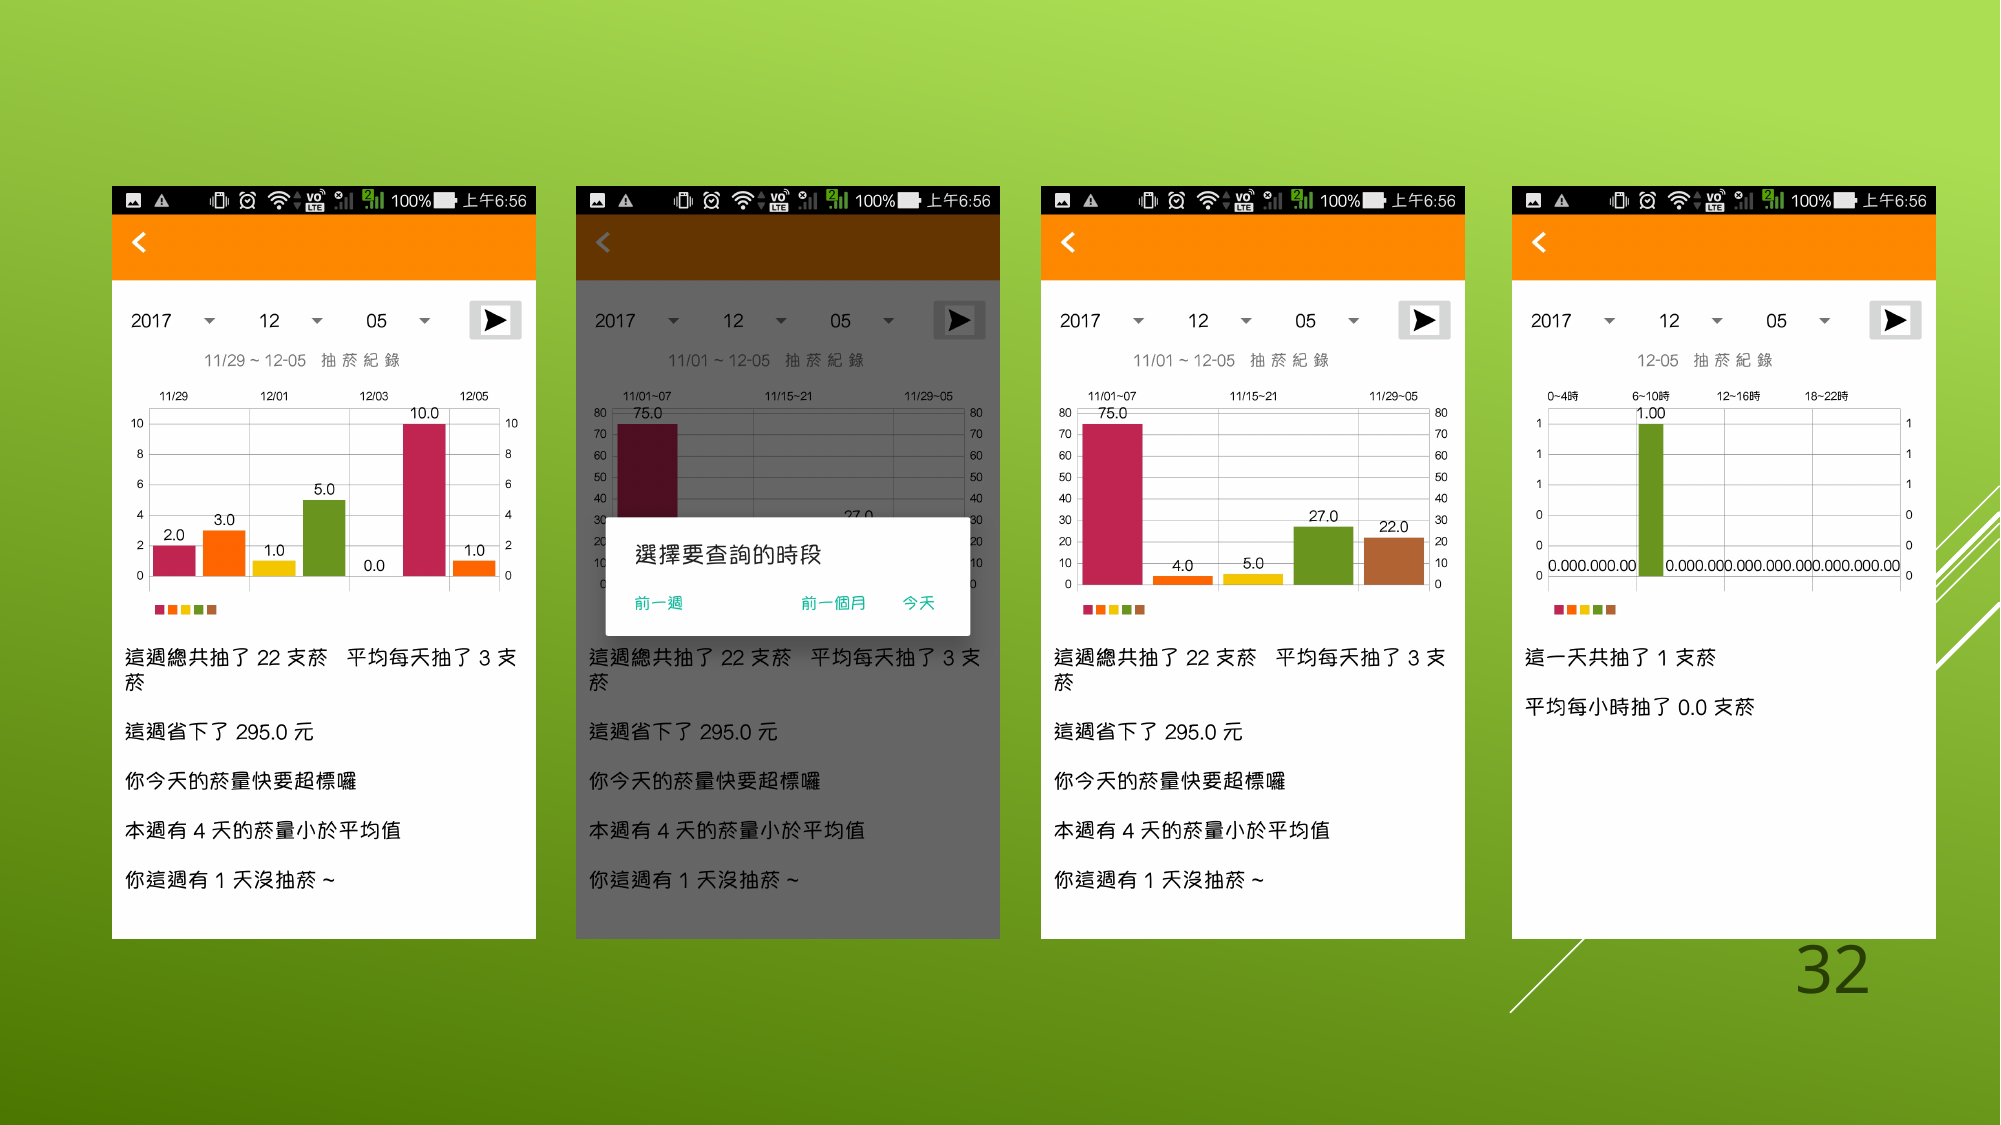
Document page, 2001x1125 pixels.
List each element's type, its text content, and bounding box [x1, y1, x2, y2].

picture [576, 186, 1001, 939]
slide_number 32 [1700, 939, 1888, 1025]
picture [112, 186, 536, 939]
picture [1040, 186, 1465, 939]
picture [1512, 186, 1936, 939]
